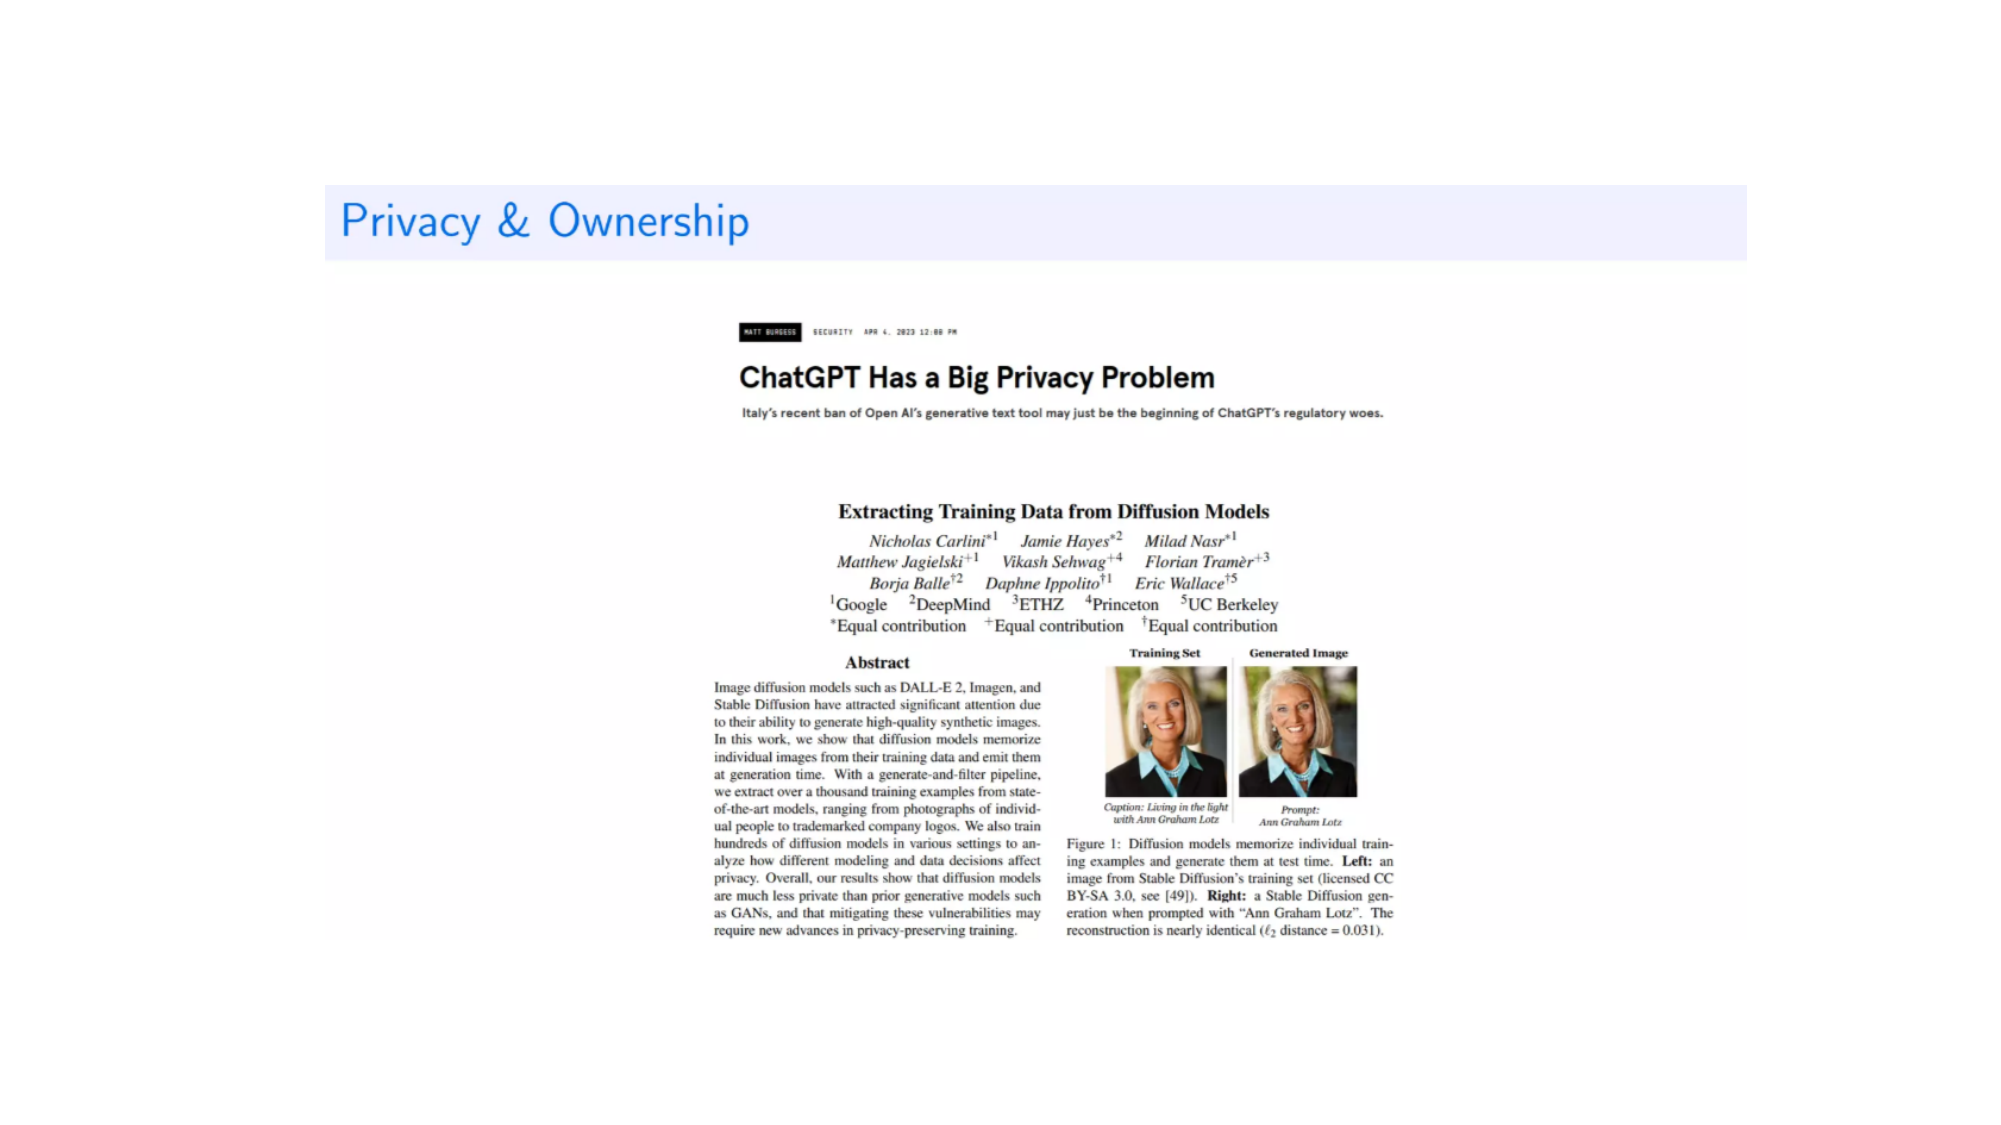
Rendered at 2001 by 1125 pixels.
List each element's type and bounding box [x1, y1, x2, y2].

text_box [176, 65, 1824, 242]
picture [325, 185, 1747, 940]
text_box [176, 293, 1824, 1023]
